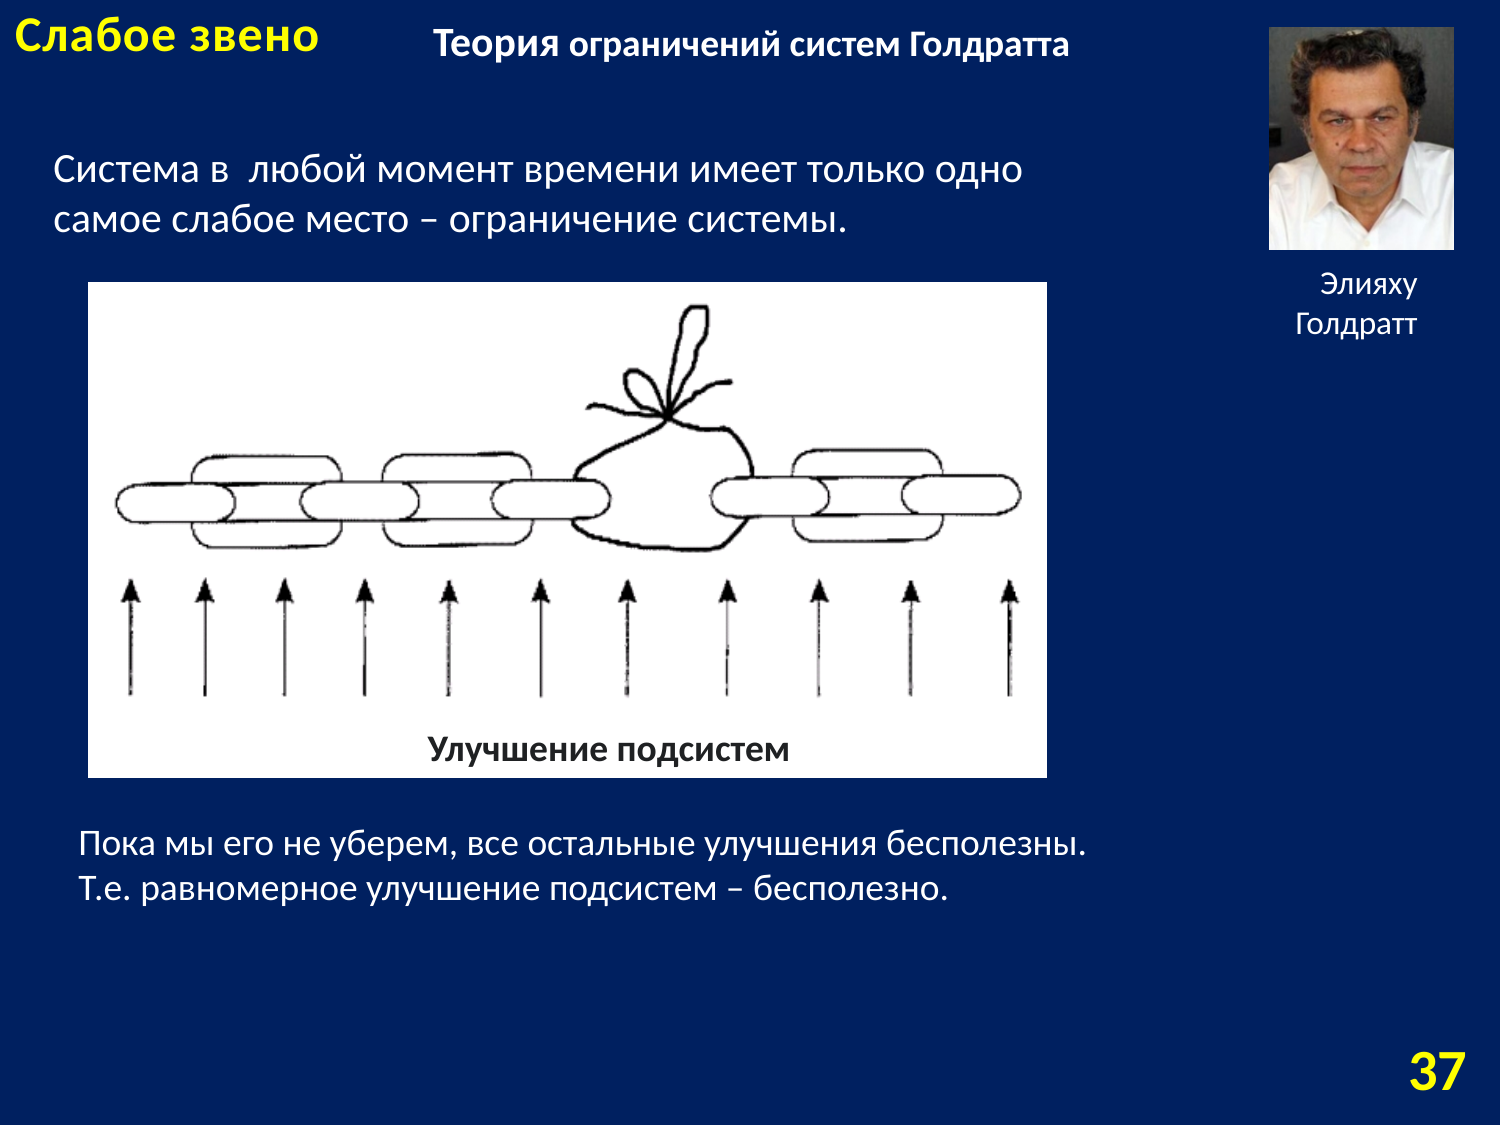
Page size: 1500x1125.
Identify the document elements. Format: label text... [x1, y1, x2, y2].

text_box Теория ограничений систем Голдратта [418, 7, 1128, 73]
text_box 37 [1340, 1037, 1483, 1097]
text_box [88, 282, 1047, 778]
title Слабое звено [0, 0, 981, 69]
text_box Пока мы его не уберем, все остальные улучшения бесполезны. Т.е. равномерное улучшение подсистем – бесполезно. [63, 810, 1187, 916]
text_box Система в любой момент времени имеет только одно самое слабое место – ограничение системы. [38, 133, 1127, 249]
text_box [1268, 27, 1454, 350]
